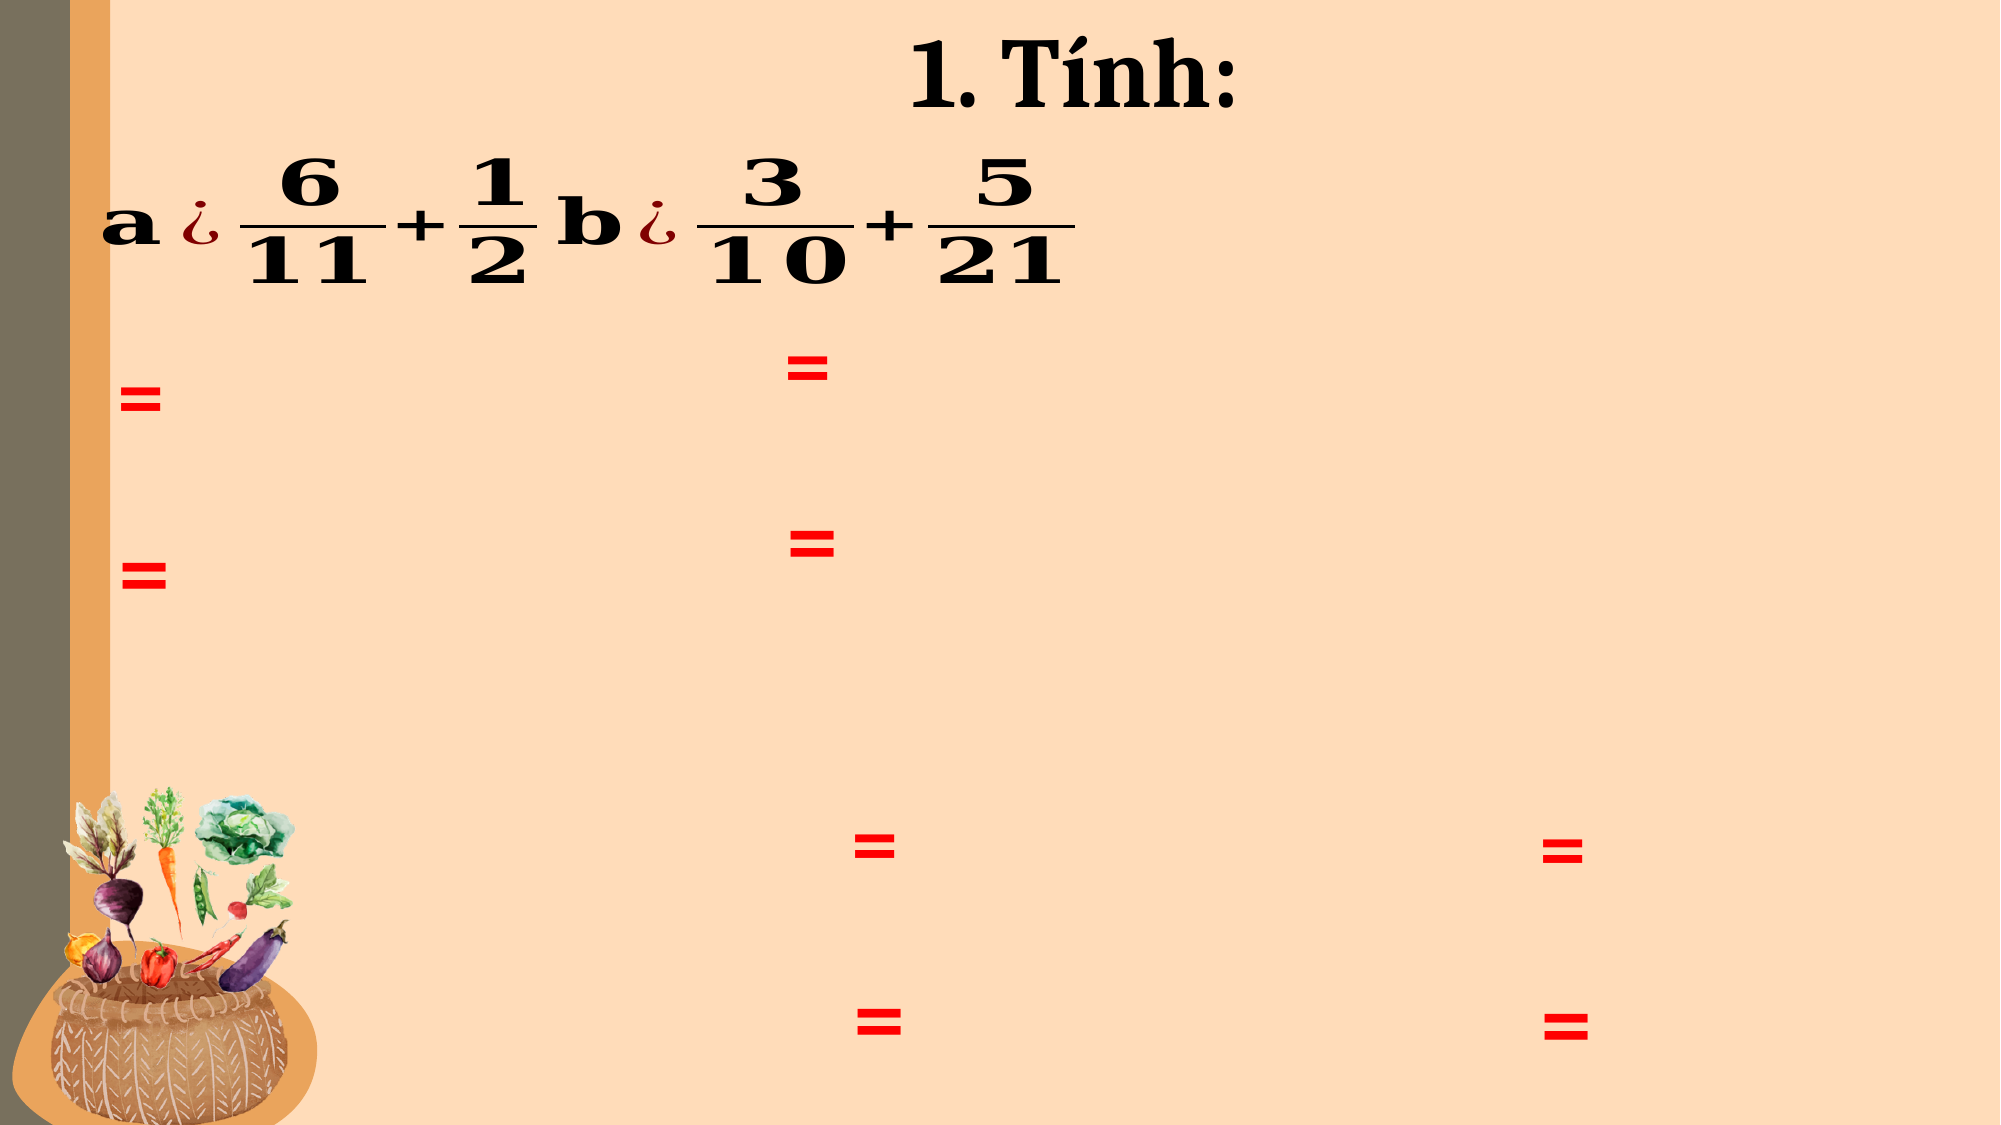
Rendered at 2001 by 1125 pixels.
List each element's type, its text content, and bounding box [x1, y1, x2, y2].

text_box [12, 779, 318, 1125]
text_box [0, 0, 69, 1125]
text_box 1. Tính: [651, 0, 1500, 135]
text_box [69, 0, 111, 779]
